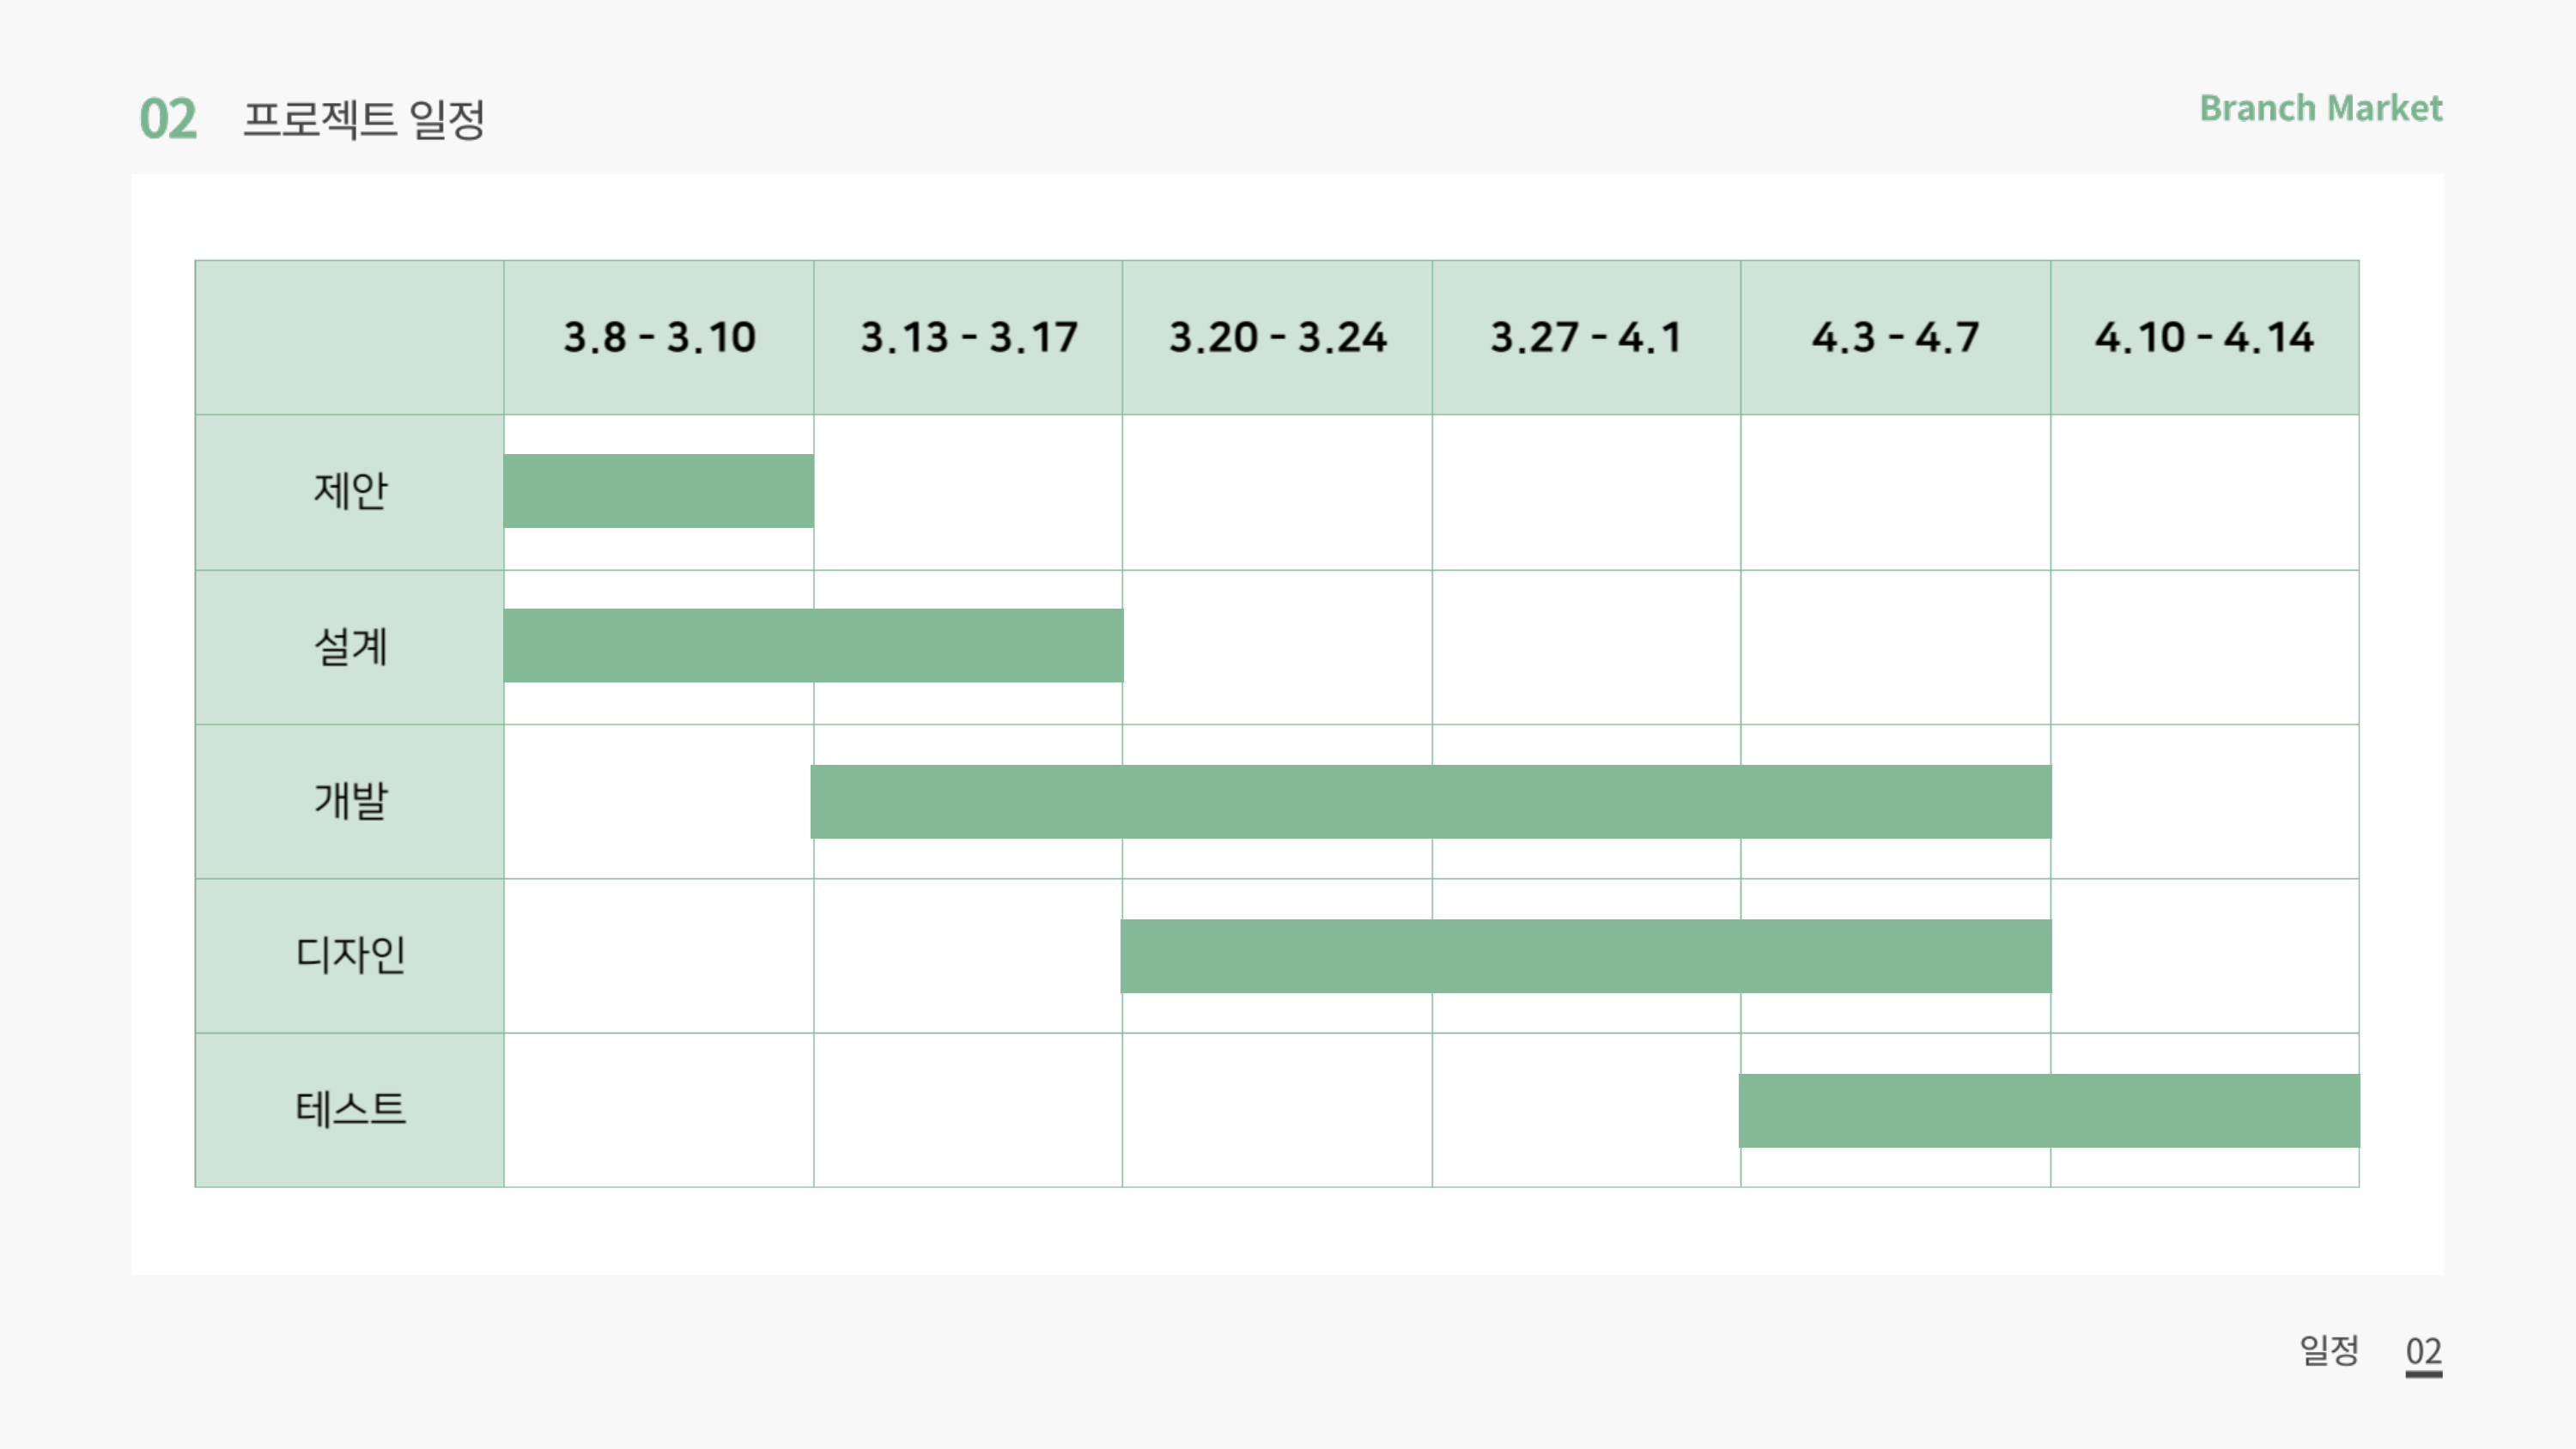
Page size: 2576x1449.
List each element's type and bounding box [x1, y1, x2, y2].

text_box [131, 173, 2445, 1275]
text_box [195, 259, 2361, 1189]
text_box [2405, 1361, 2443, 1389]
picture [0, 0, 2576, 1449]
